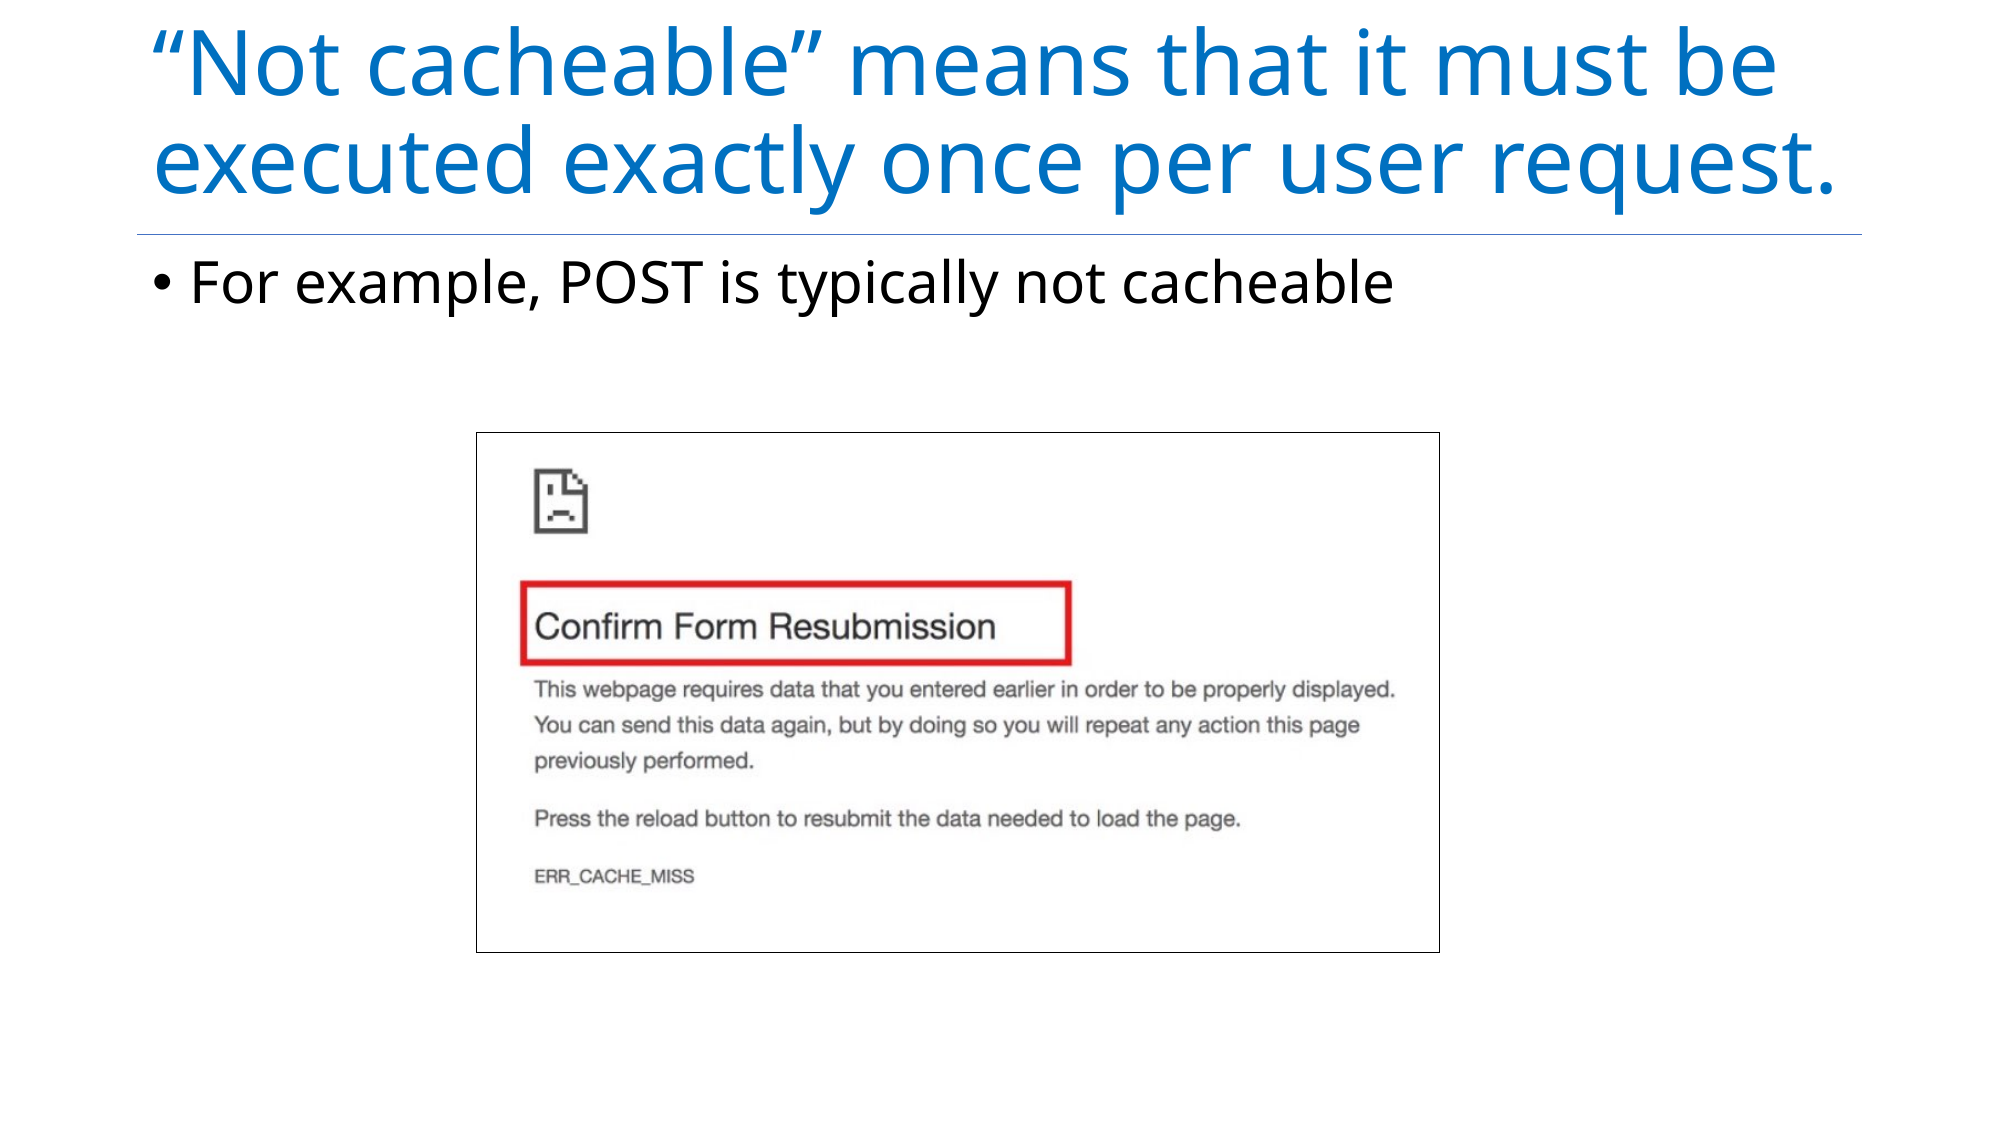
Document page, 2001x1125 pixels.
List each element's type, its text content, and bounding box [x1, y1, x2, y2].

title “Not cacheable” means that it must be executed exactly once per user request. [137, 3, 1863, 221]
list For example, POST is typically not cacheable [137, 246, 1432, 960]
picture [476, 432, 1440, 953]
